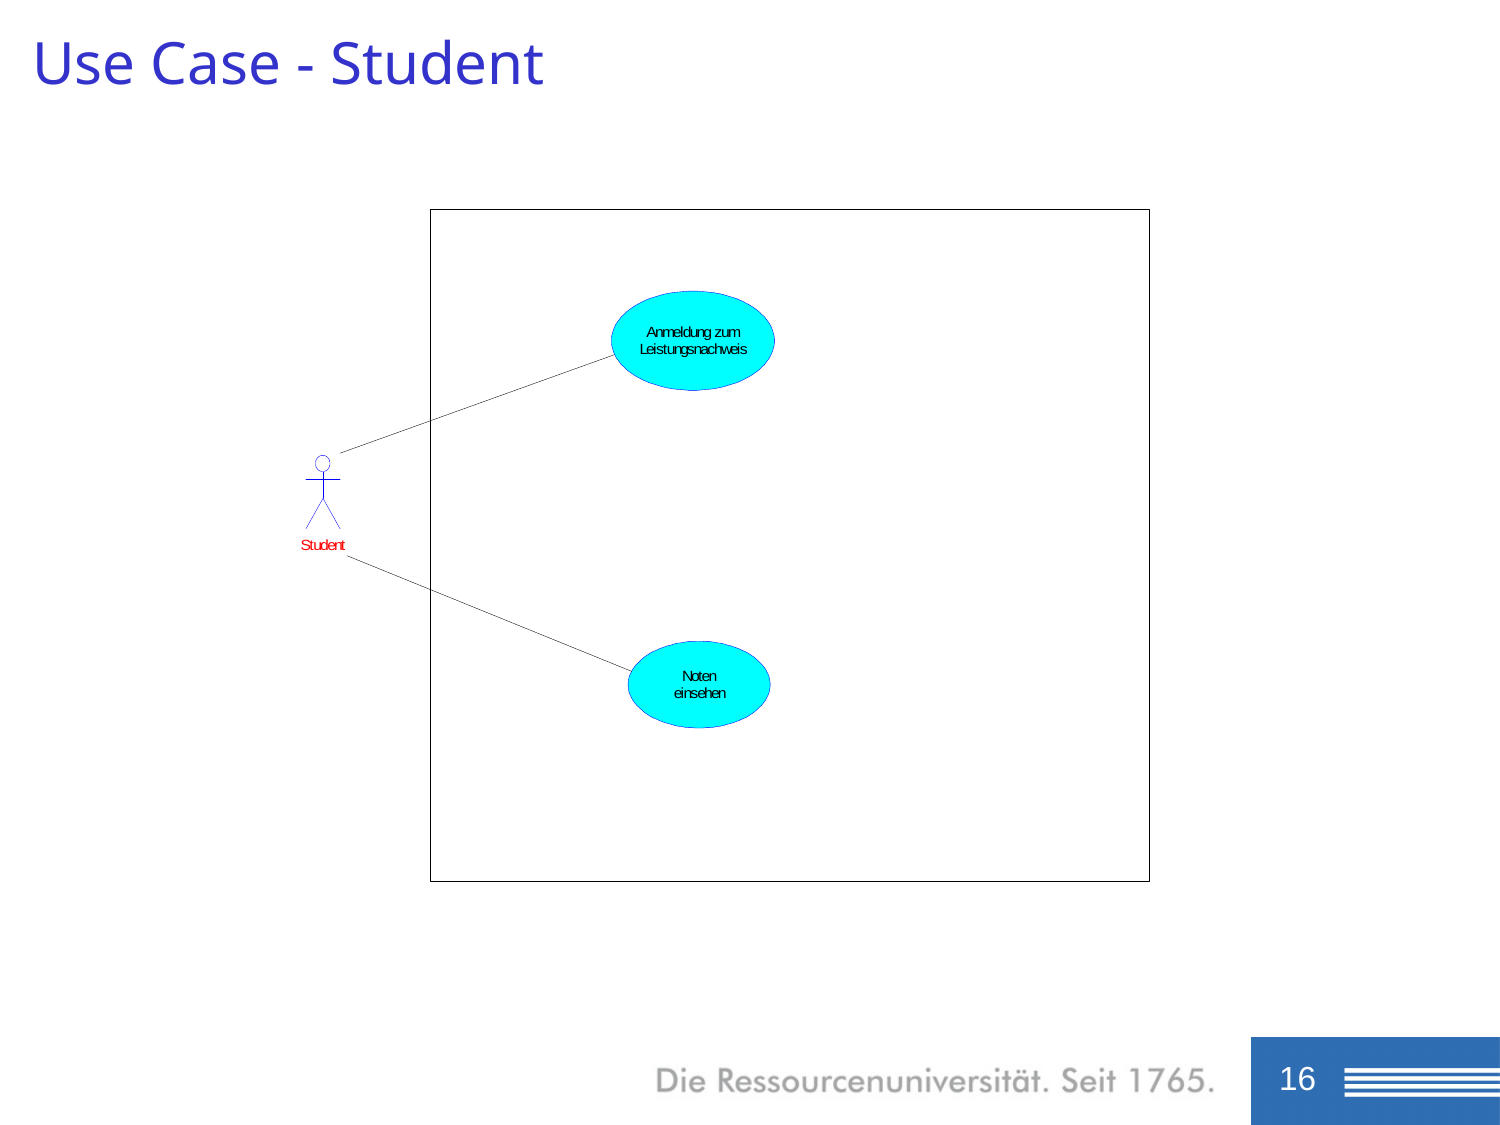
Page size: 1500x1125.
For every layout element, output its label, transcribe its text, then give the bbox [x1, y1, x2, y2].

picture [1251, 1037, 1500, 1125]
picture [643, 1054, 856, 1106]
picture [286, 196, 1214, 989]
text_box Use Case - Student [17, 19, 1105, 104]
footer 16 [856, 1050, 1332, 1125]
